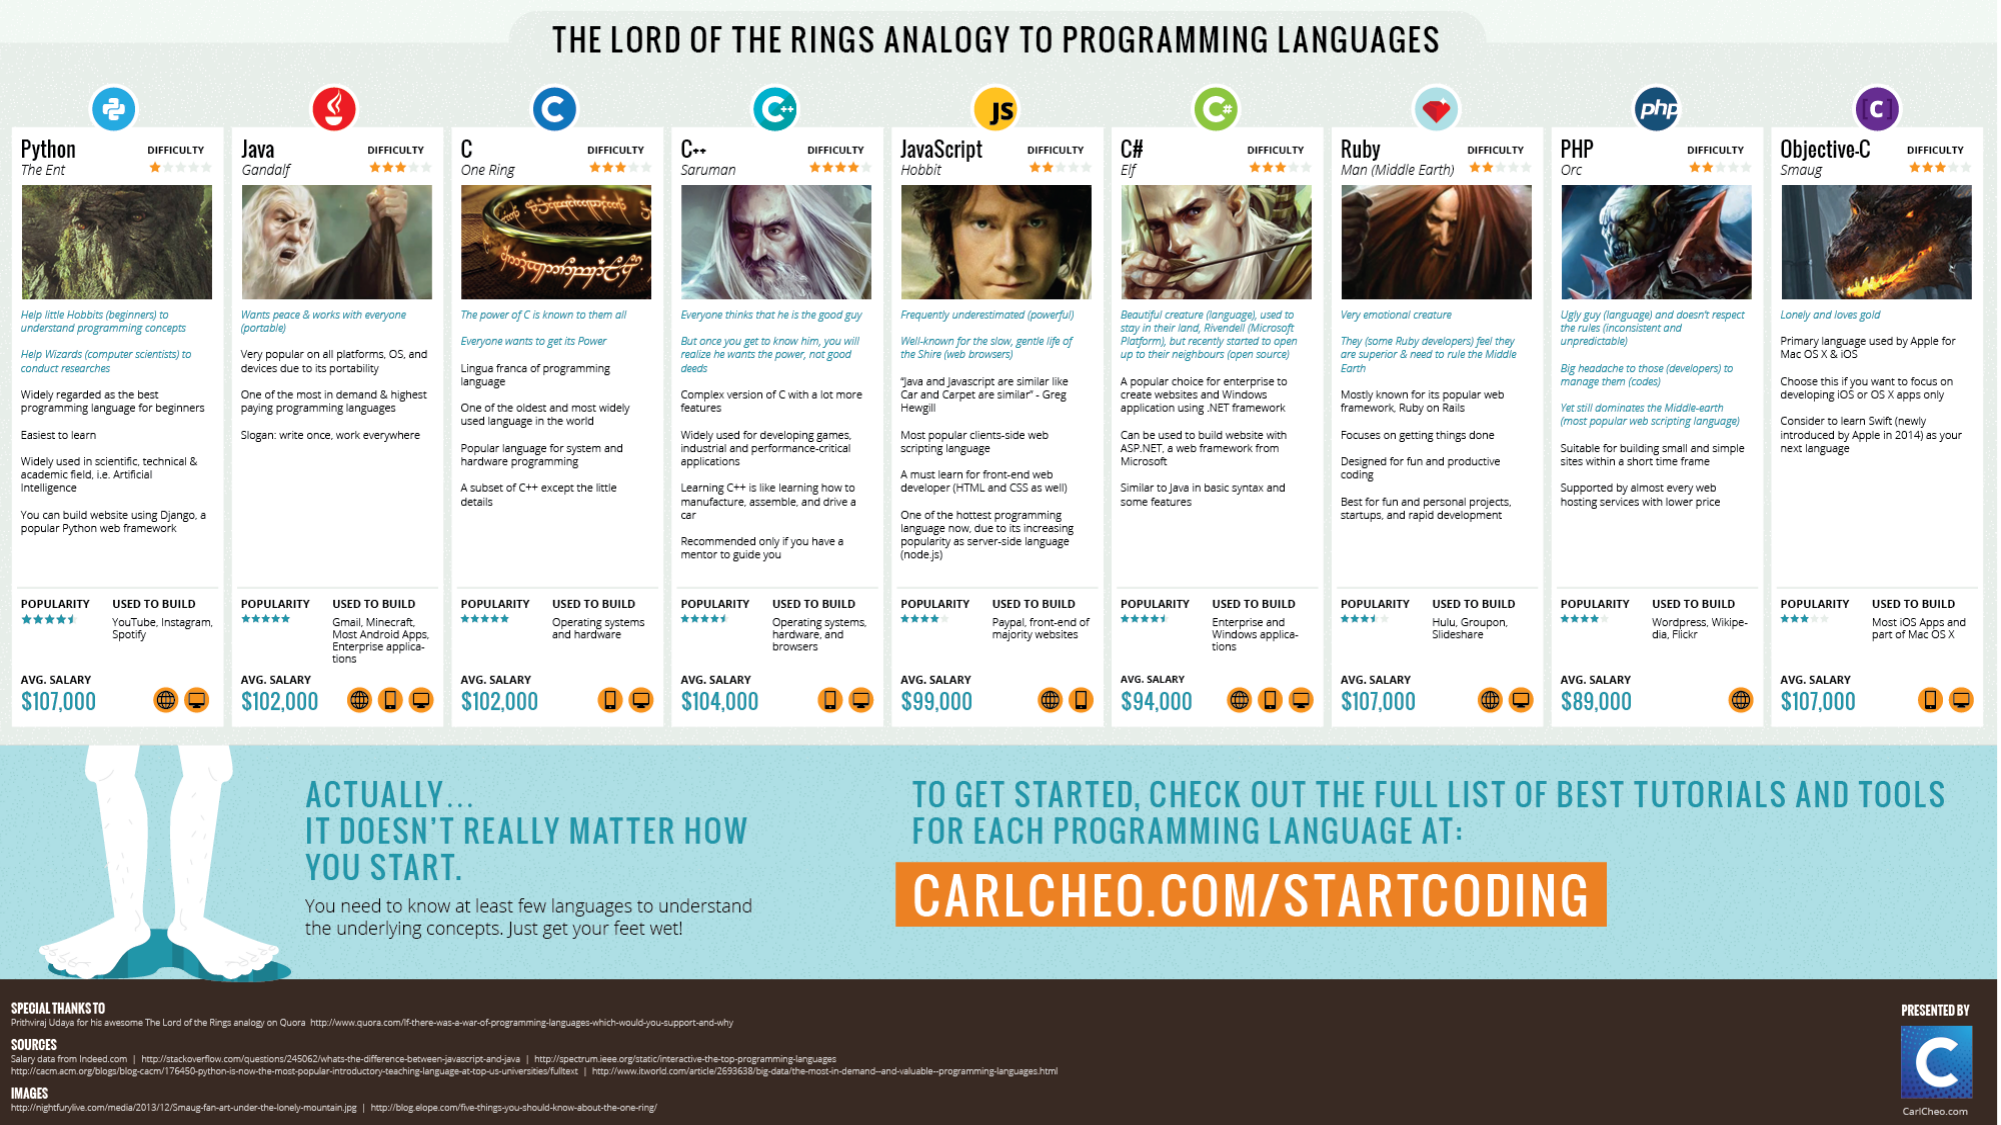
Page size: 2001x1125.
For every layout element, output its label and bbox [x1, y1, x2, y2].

list [0, 0, 1998, 1125]
